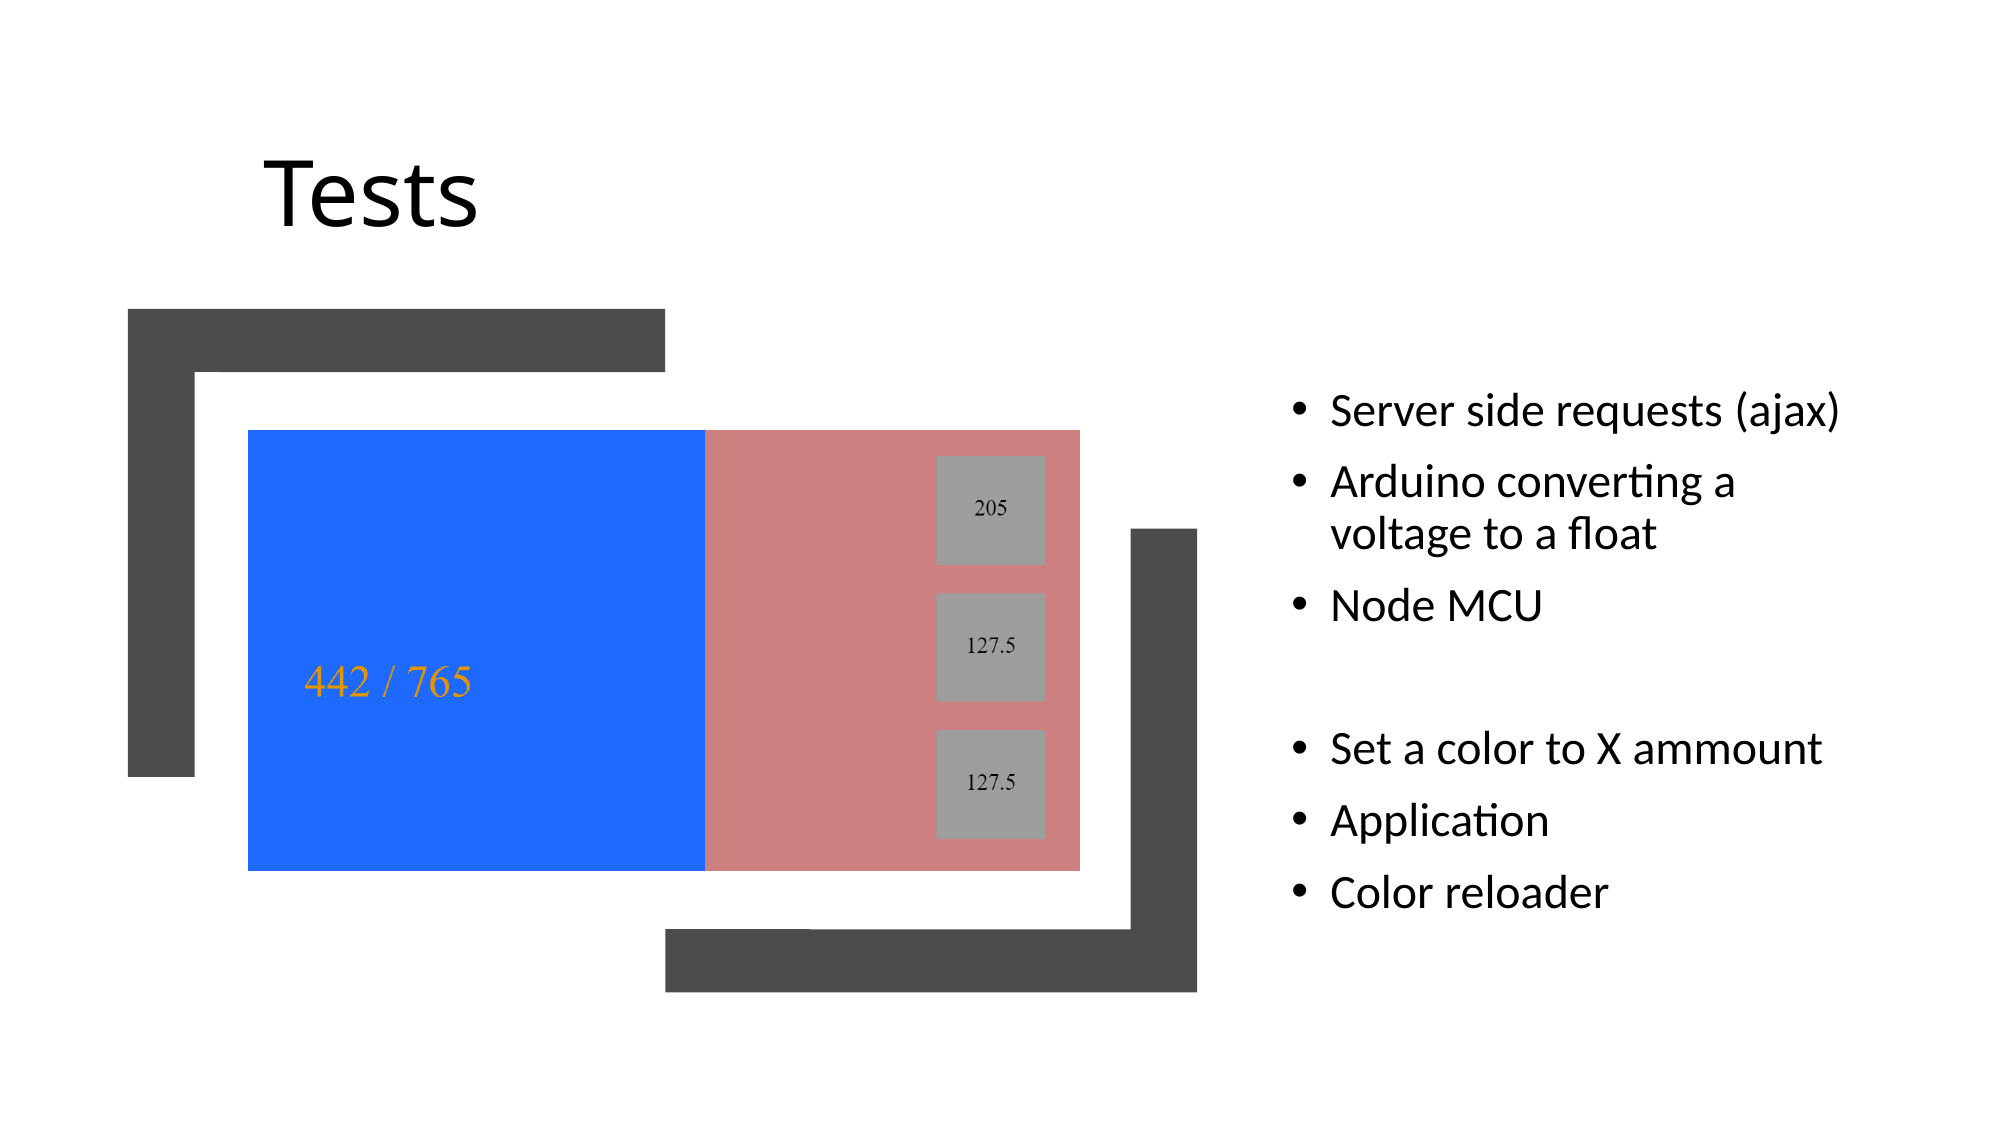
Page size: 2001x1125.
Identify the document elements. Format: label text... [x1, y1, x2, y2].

title Tests [248, 84, 1872, 254]
picture [248, 430, 1080, 872]
text_box [127, 308, 666, 777]
list Server side requests (ajax) Arduino converting a voltage to a float Node MCU Set a color to X ammount Application Color reloader [1276, 373, 1872, 930]
text_box [665, 528, 1198, 993]
